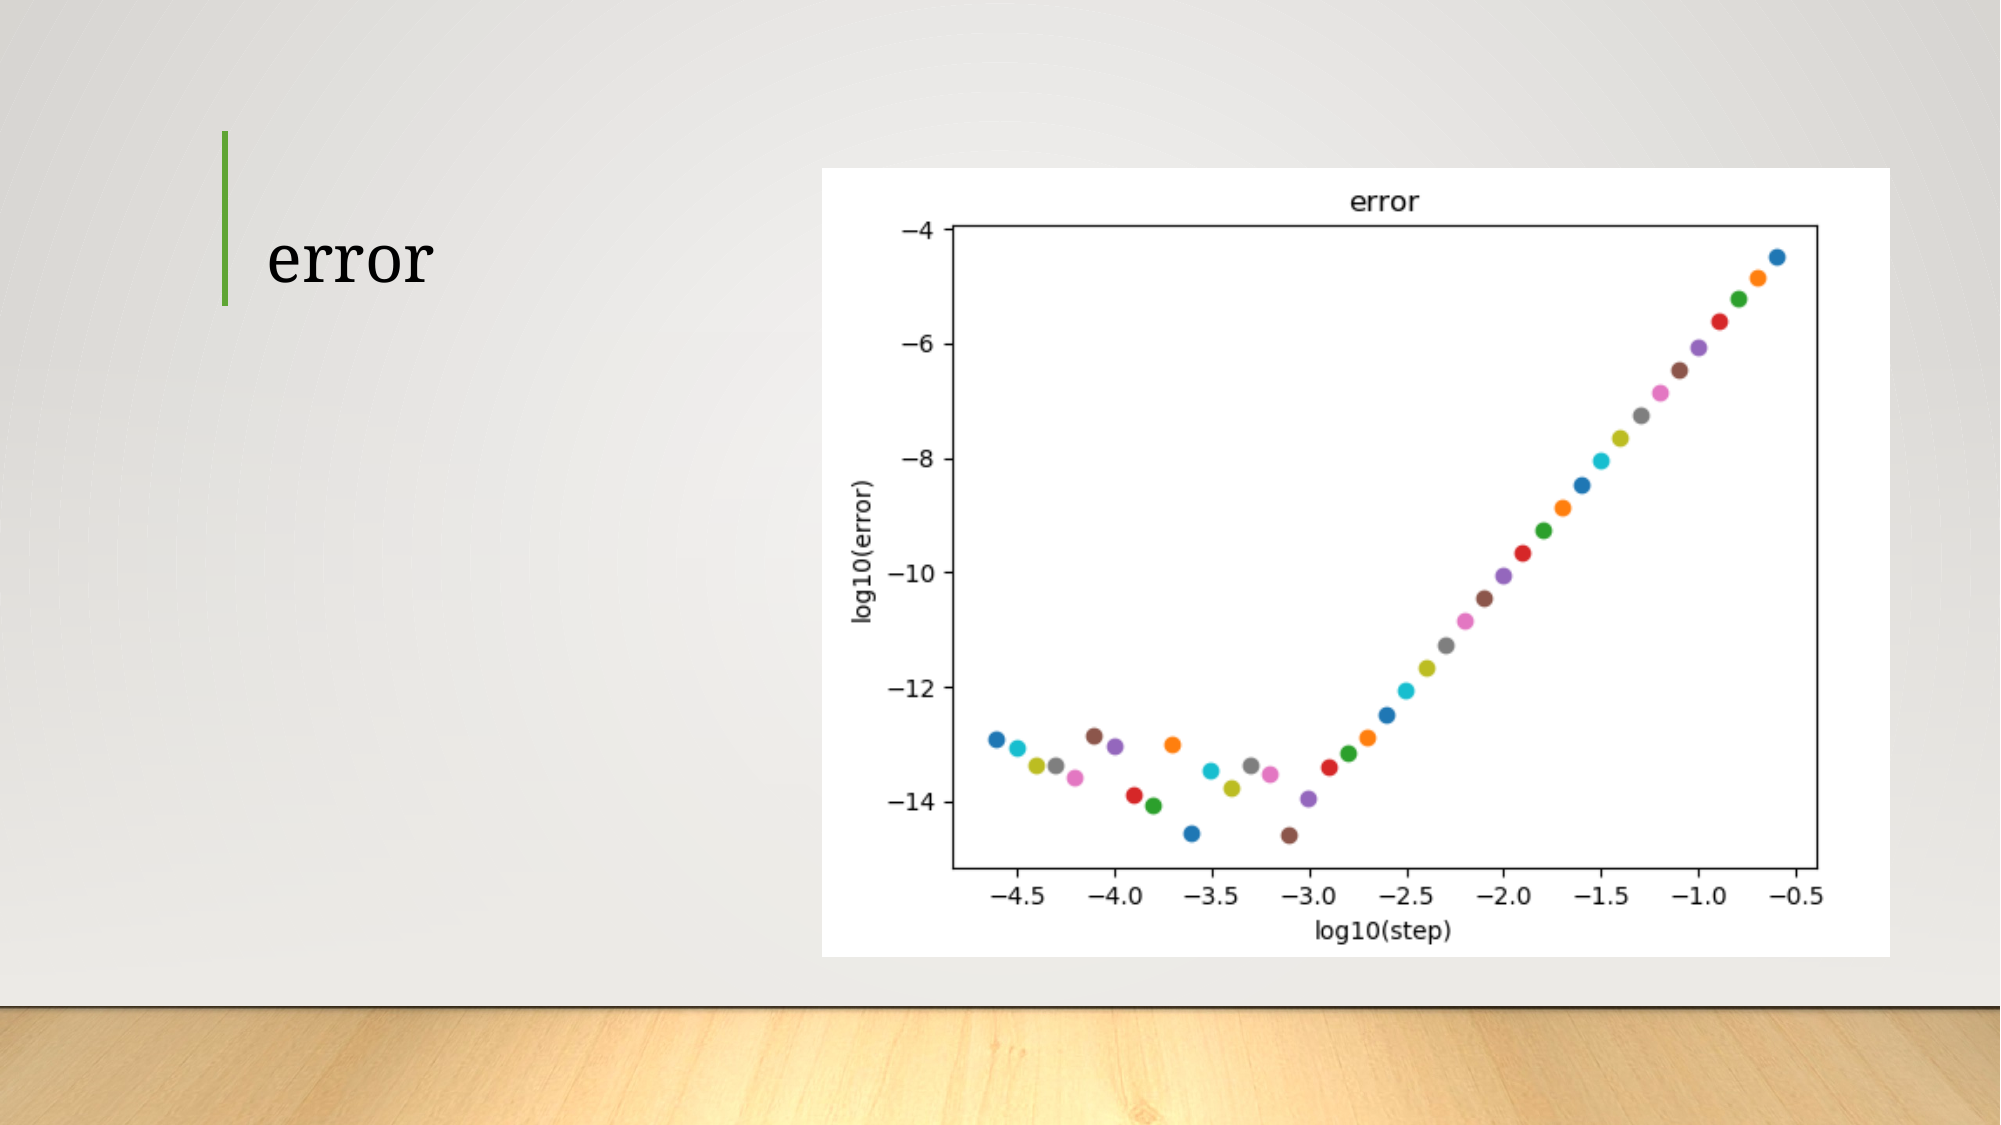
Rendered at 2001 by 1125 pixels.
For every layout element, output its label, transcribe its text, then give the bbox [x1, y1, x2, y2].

picture [822, 168, 1890, 957]
title error [251, 131, 1814, 305]
picture [0, 1006, 2000, 1125]
